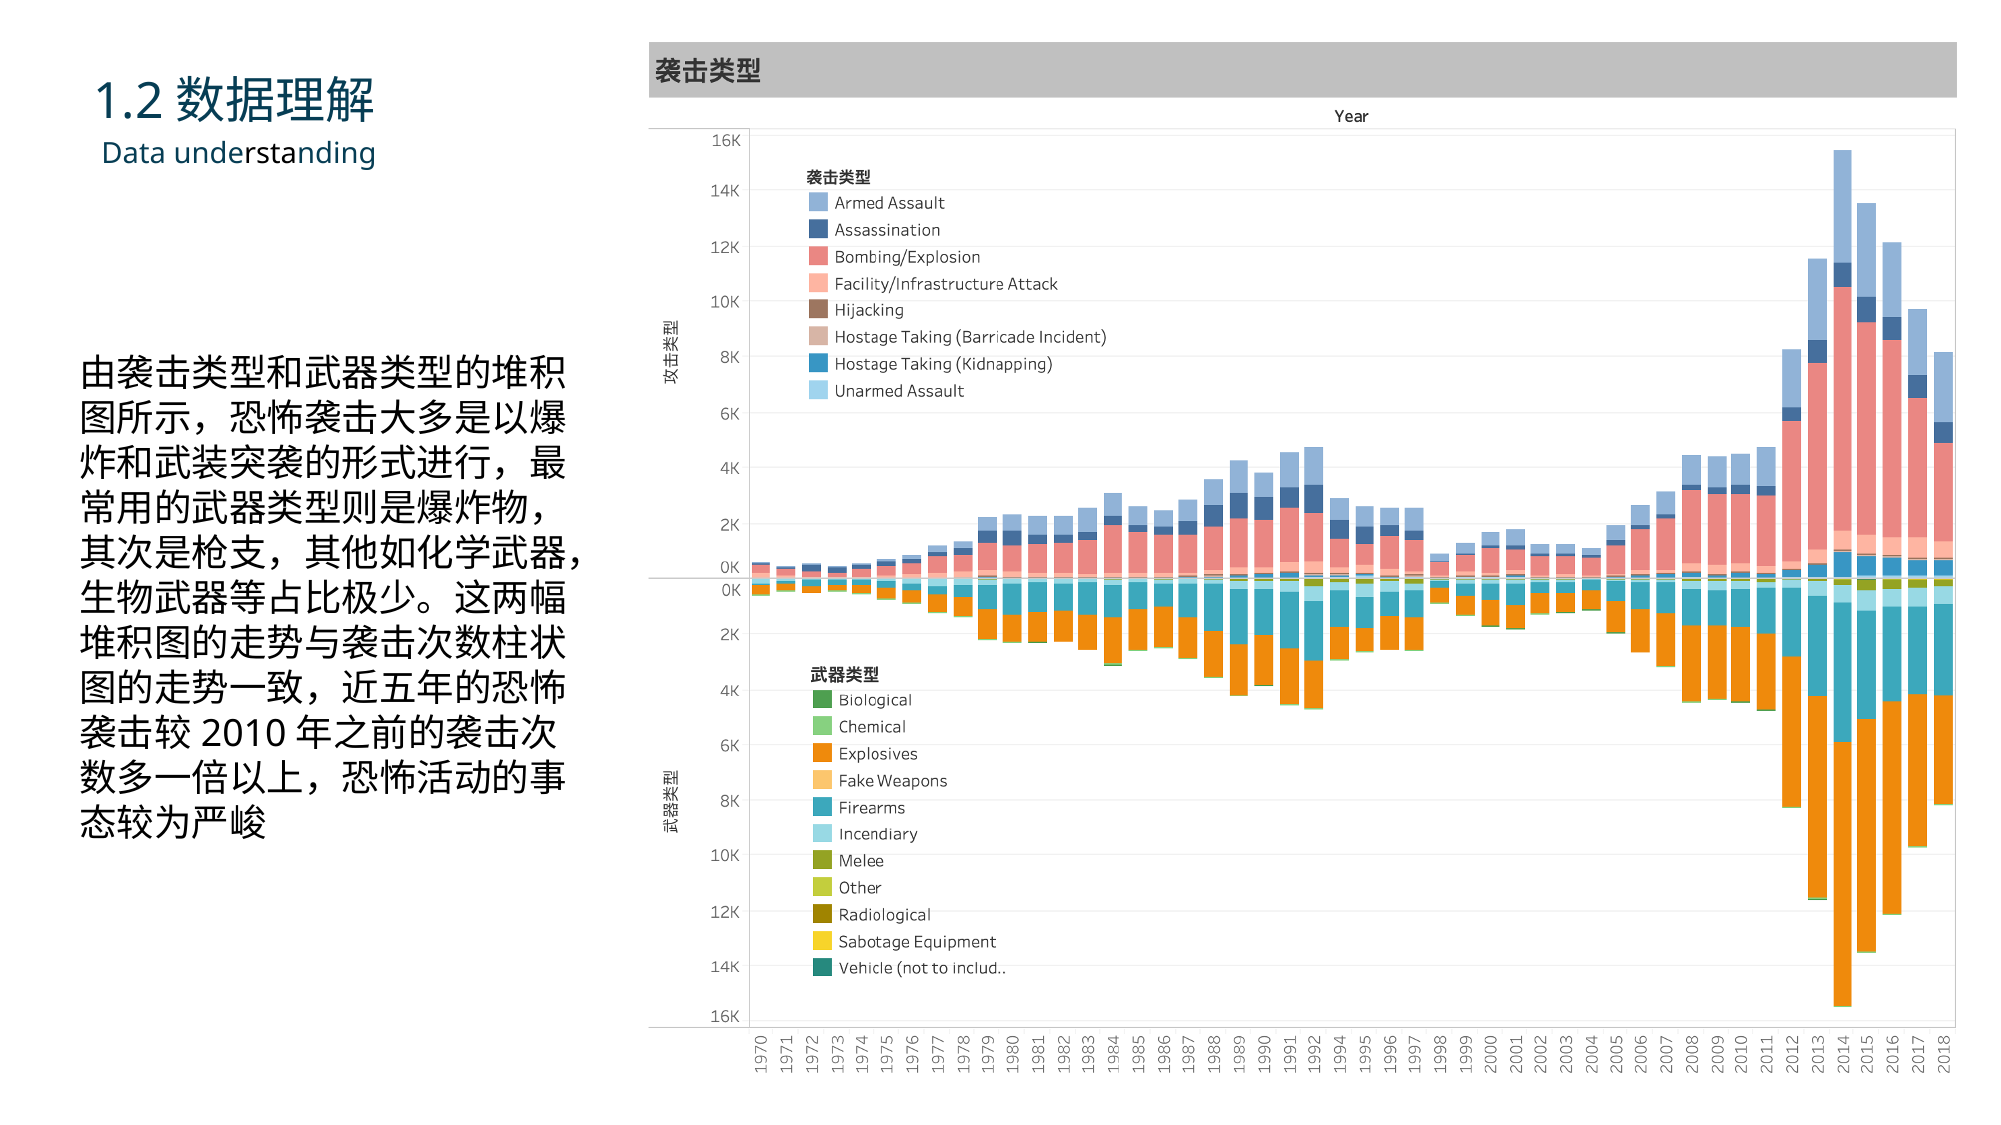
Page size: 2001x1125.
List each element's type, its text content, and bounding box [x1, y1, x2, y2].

text_box Data understanding [101, 121, 445, 178]
picture [632, 26, 1971, 1098]
text_box 由袭击类型和武器类型的堆积图所示，恐怖袭击大多是以爆炸和武装突袭的形式进行，最常用的武器类型则是爆炸物，其次是枪支，其他如化学武器，生物武器等占比极少。这两幅堆积图的走势与袭击次数柱状图的走势一致，近五年的恐怖袭击较2010年之前的袭击次数多一倍以上，恐怖活动的事态较为严峻 [64, 341, 585, 851]
text_box 1.2数据理解 [93, 53, 376, 137]
